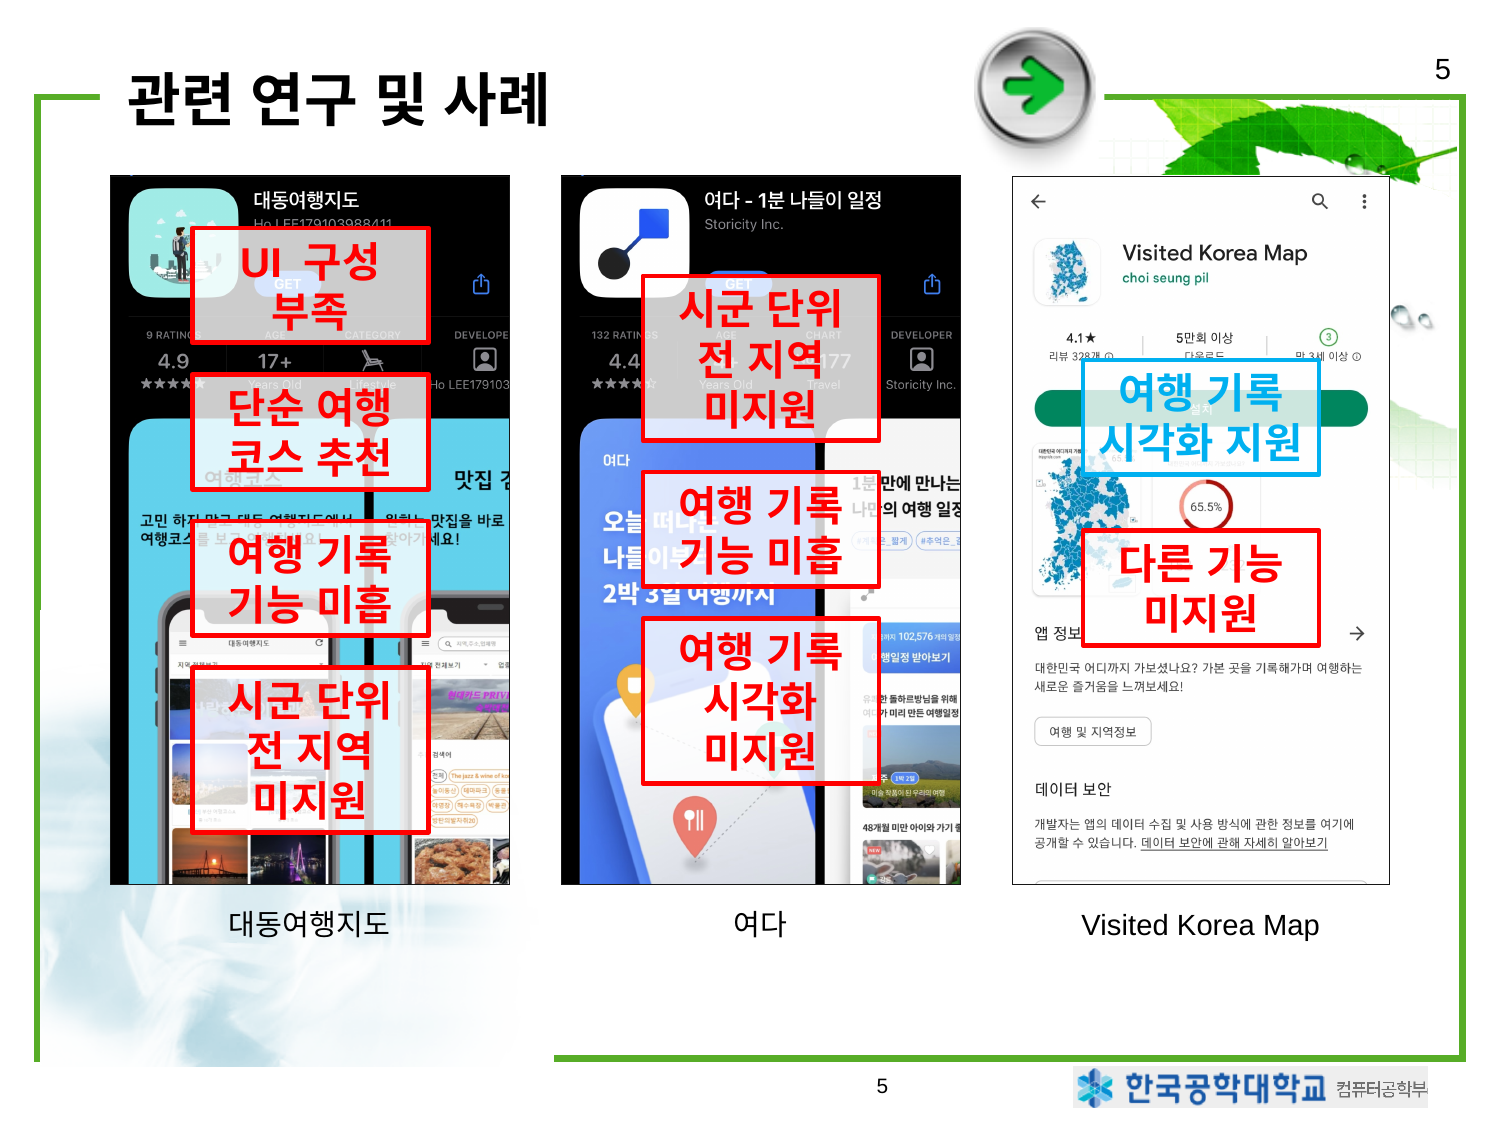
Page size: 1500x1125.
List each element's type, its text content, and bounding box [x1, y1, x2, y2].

picture [40, 610, 554, 1067]
picture [974, 27, 1457, 518]
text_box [561, 175, 961, 950]
slide_number 5 [1116, 42, 1467, 83]
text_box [110, 175, 510, 950]
picture [1073, 1066, 1428, 1108]
title 관련 연구 및 사례 [112, 51, 875, 144]
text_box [1012, 175, 1390, 950]
